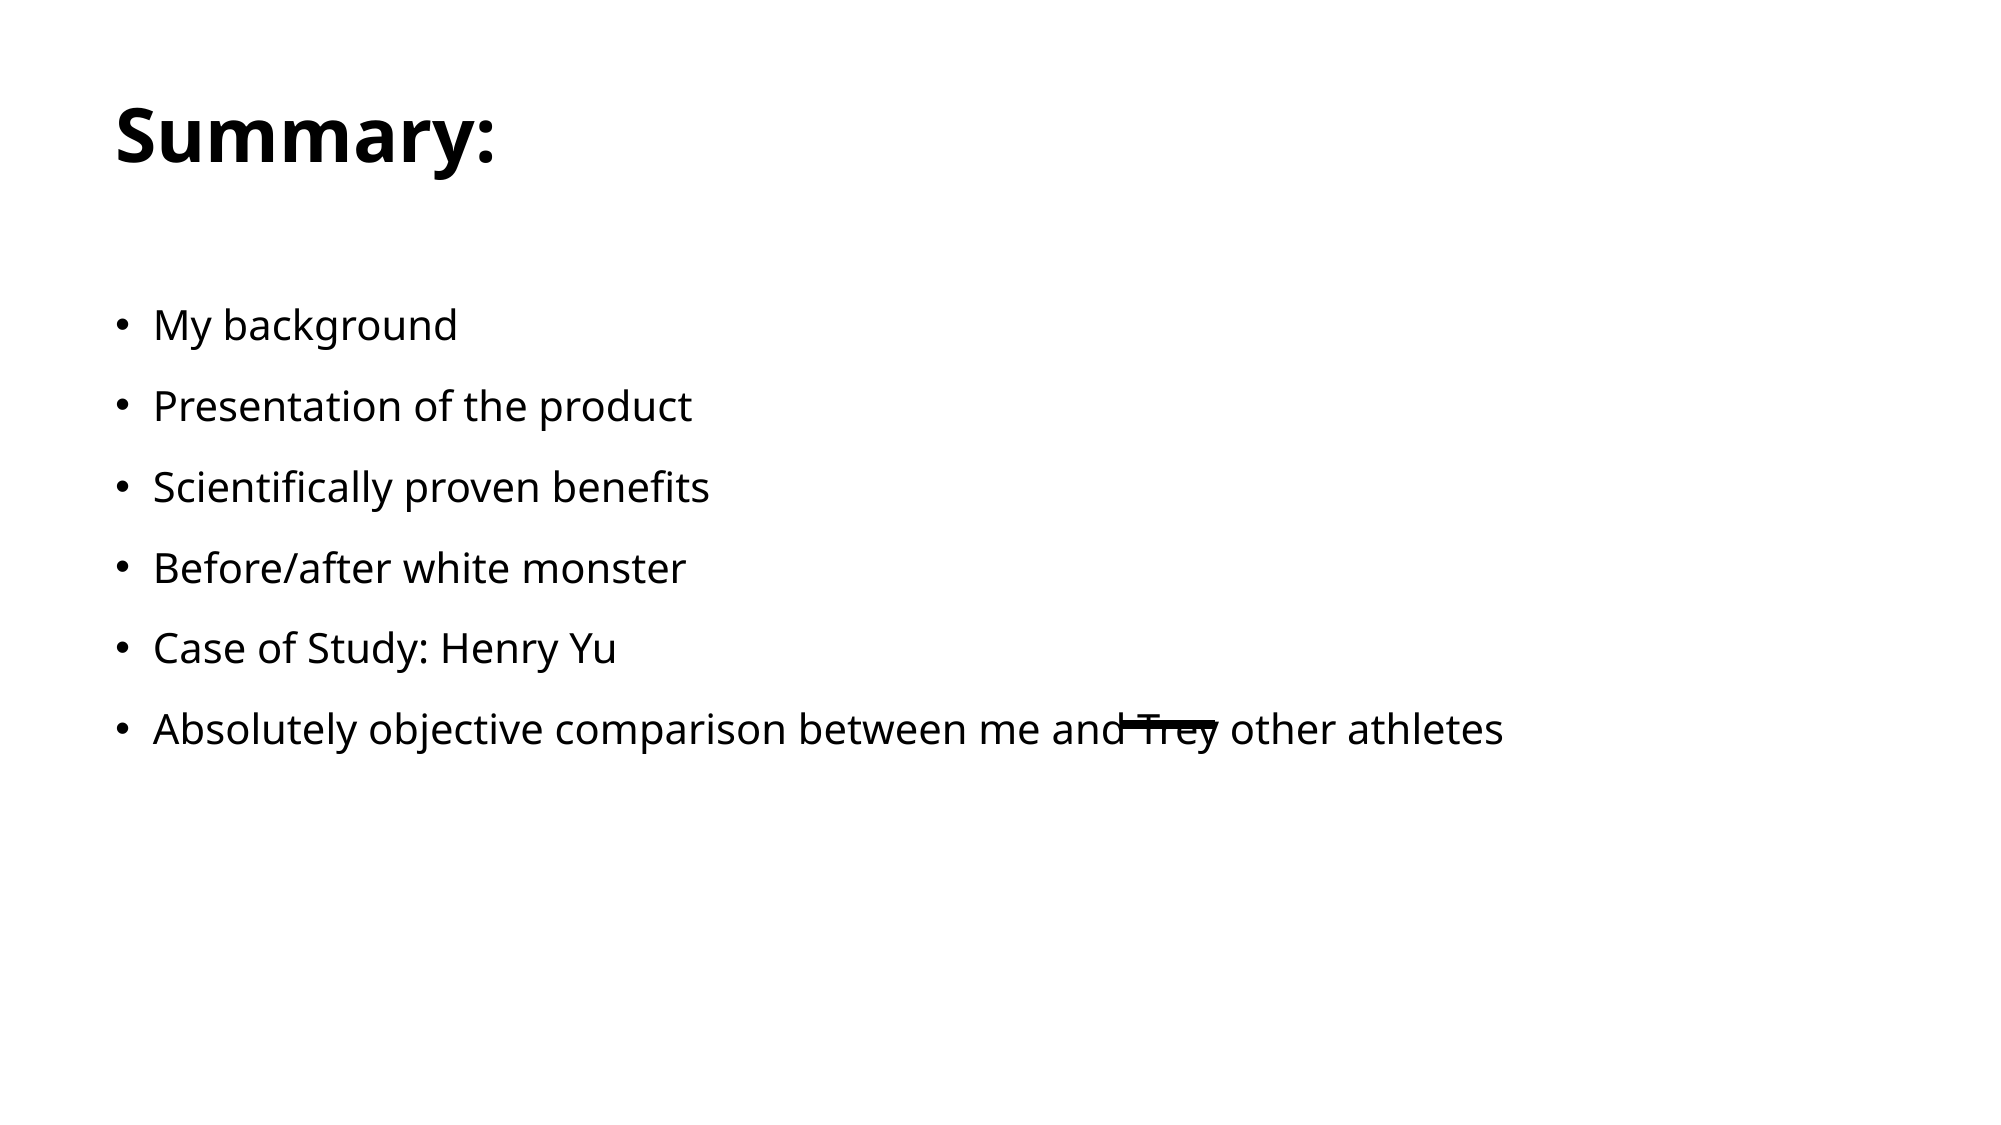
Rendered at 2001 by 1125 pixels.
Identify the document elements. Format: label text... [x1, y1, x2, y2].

list My background Presentation of the product Scientifically proven benefits Before/after white monster Case of Study: Henry Yu Absolutely objective comparison between me and Trey other athletes [100, 281, 1849, 1035]
title Summary: [100, 90, 1849, 276]
